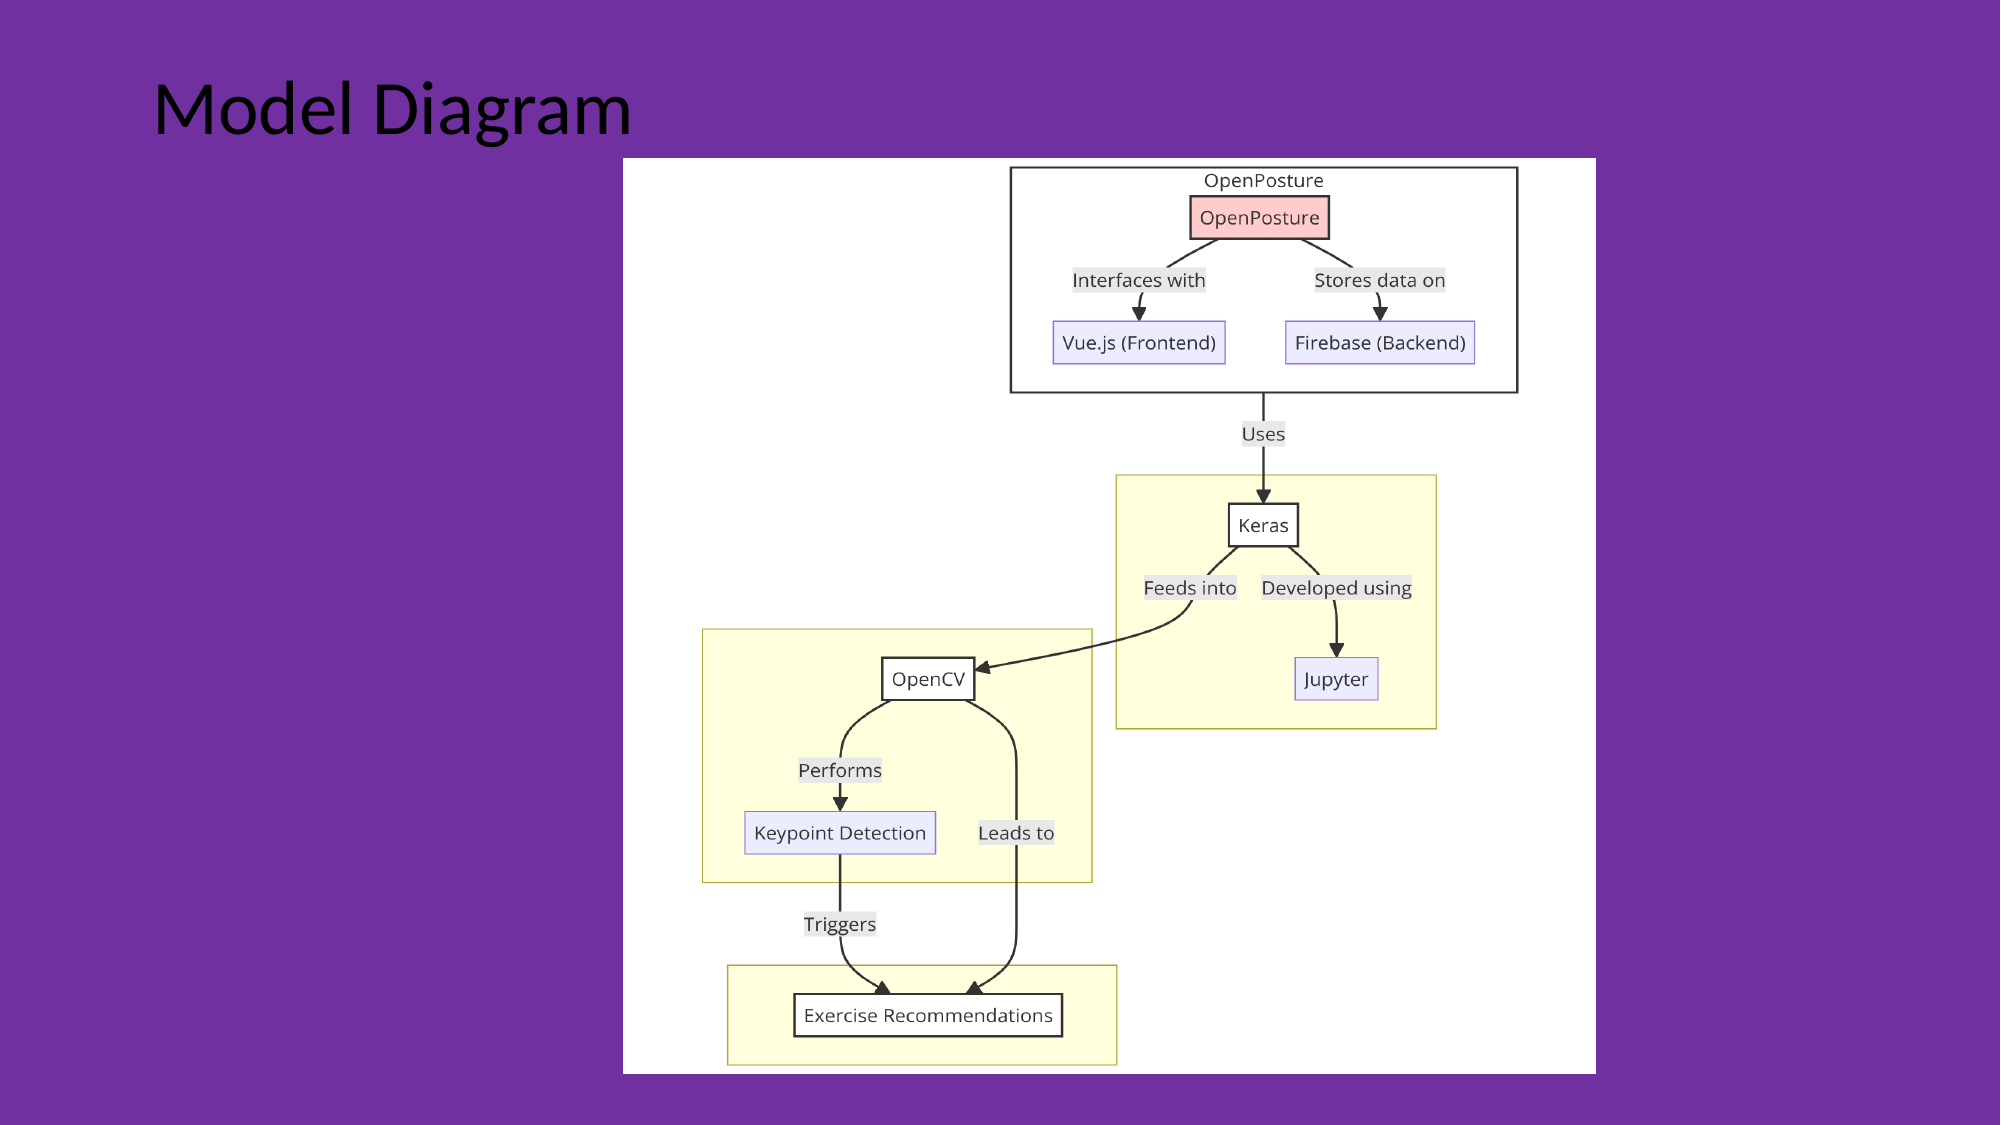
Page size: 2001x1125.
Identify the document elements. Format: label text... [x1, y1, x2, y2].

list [623, 158, 1596, 1075]
title Model Diagram [137, 59, 1863, 159]
